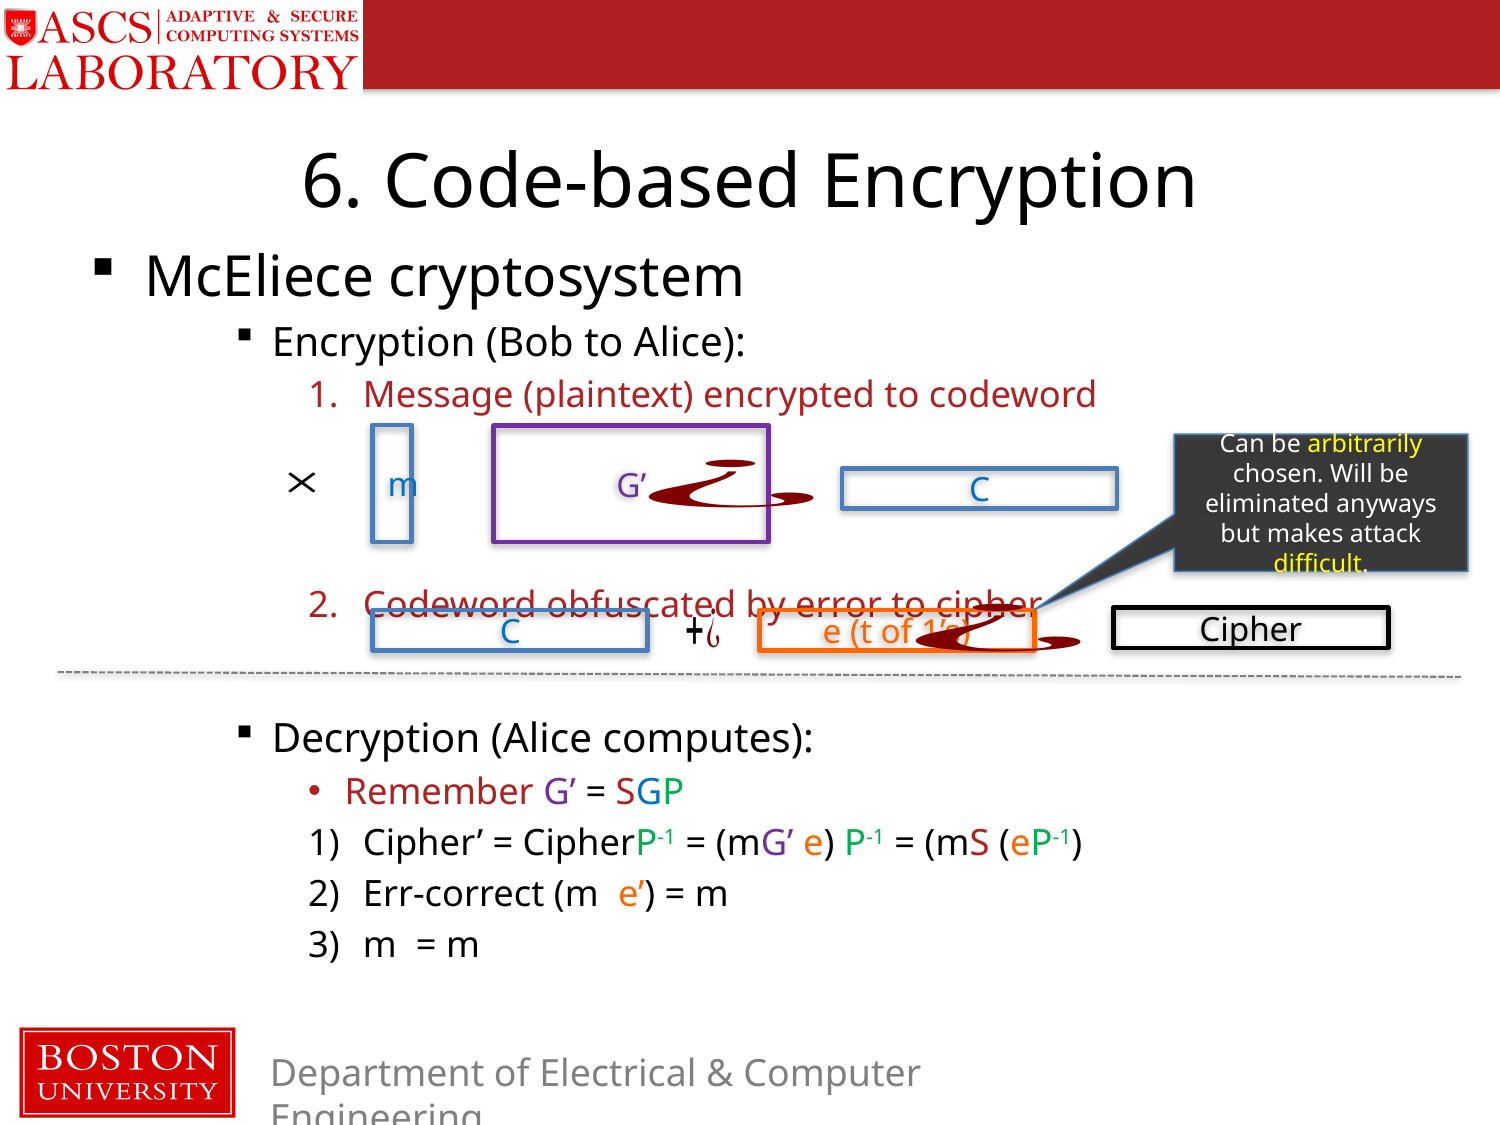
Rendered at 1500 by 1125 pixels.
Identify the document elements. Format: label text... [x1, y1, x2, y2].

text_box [57, 671, 1461, 678]
text_box C [841, 467, 1118, 509]
text_box Can be arbitrarily chosen. Will be eliminated anyways but makes attack difficult. [1033, 433, 1469, 611]
text_box C [372, 609, 648, 651]
picture [19, 1027, 236, 1118]
title 6. Code-based Encryption [75, 121, 1425, 233]
text_box e (t of 1’s) [759, 609, 1035, 651]
text_box m [372, 424, 412, 543]
text_box G’ [493, 425, 770, 543]
picture [0, 0, 363, 100]
text_box Cipher [1112, 607, 1389, 649]
